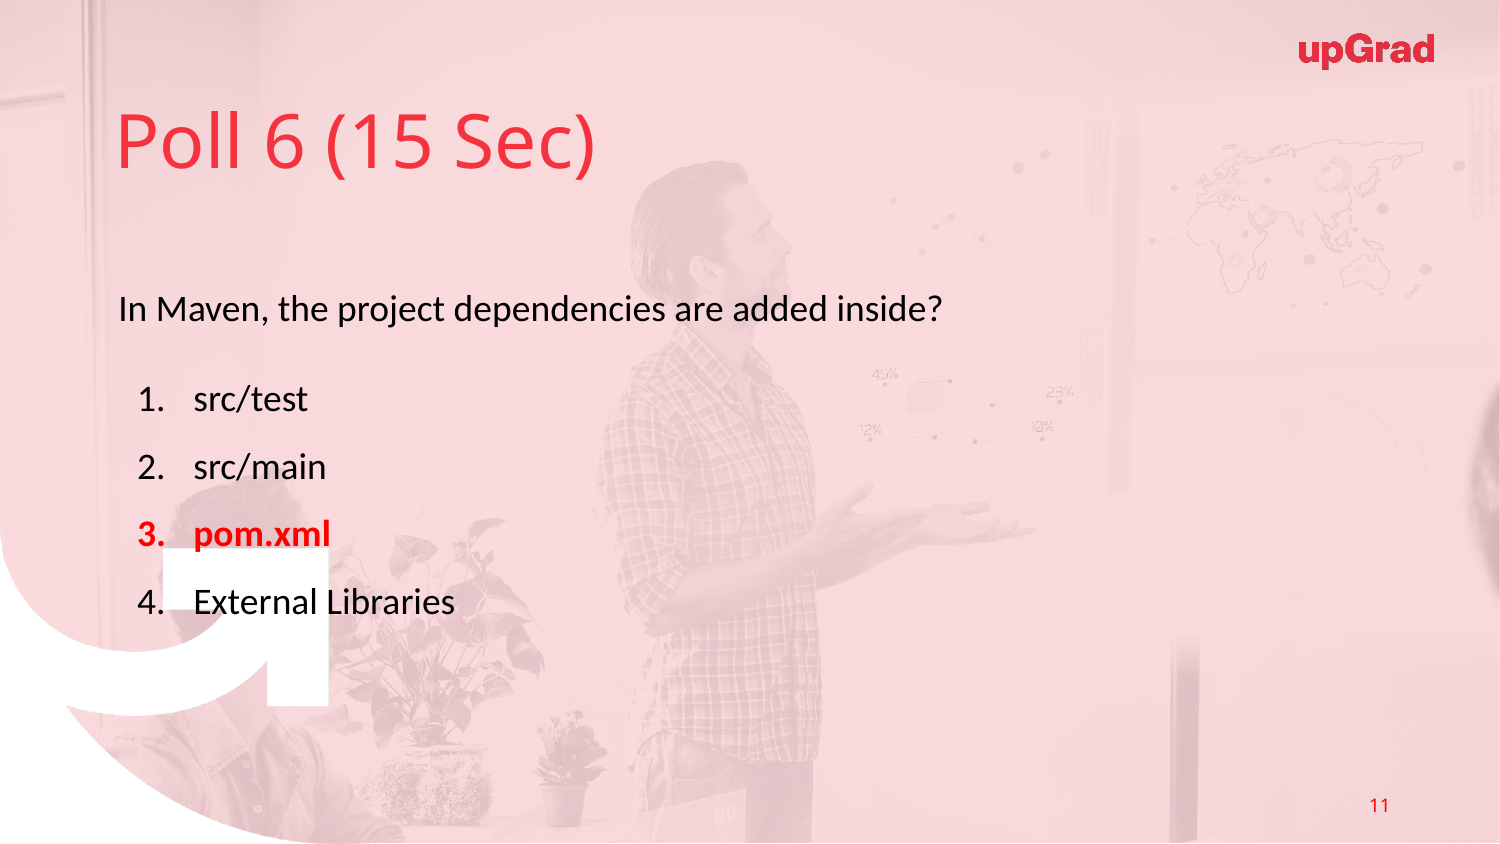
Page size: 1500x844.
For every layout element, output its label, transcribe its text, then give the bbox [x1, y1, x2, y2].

text_box In Maven, the project dependencies are added inside? src/test src/main pom.xml External Libraries [103, 253, 1333, 803]
text_box 11 [1068, 782, 1406, 828]
text_box [0, 0, 1500, 844]
text_box Poll 6 (15 Sec) [103, 89, 1005, 200]
picture [1299, 33, 1434, 70]
